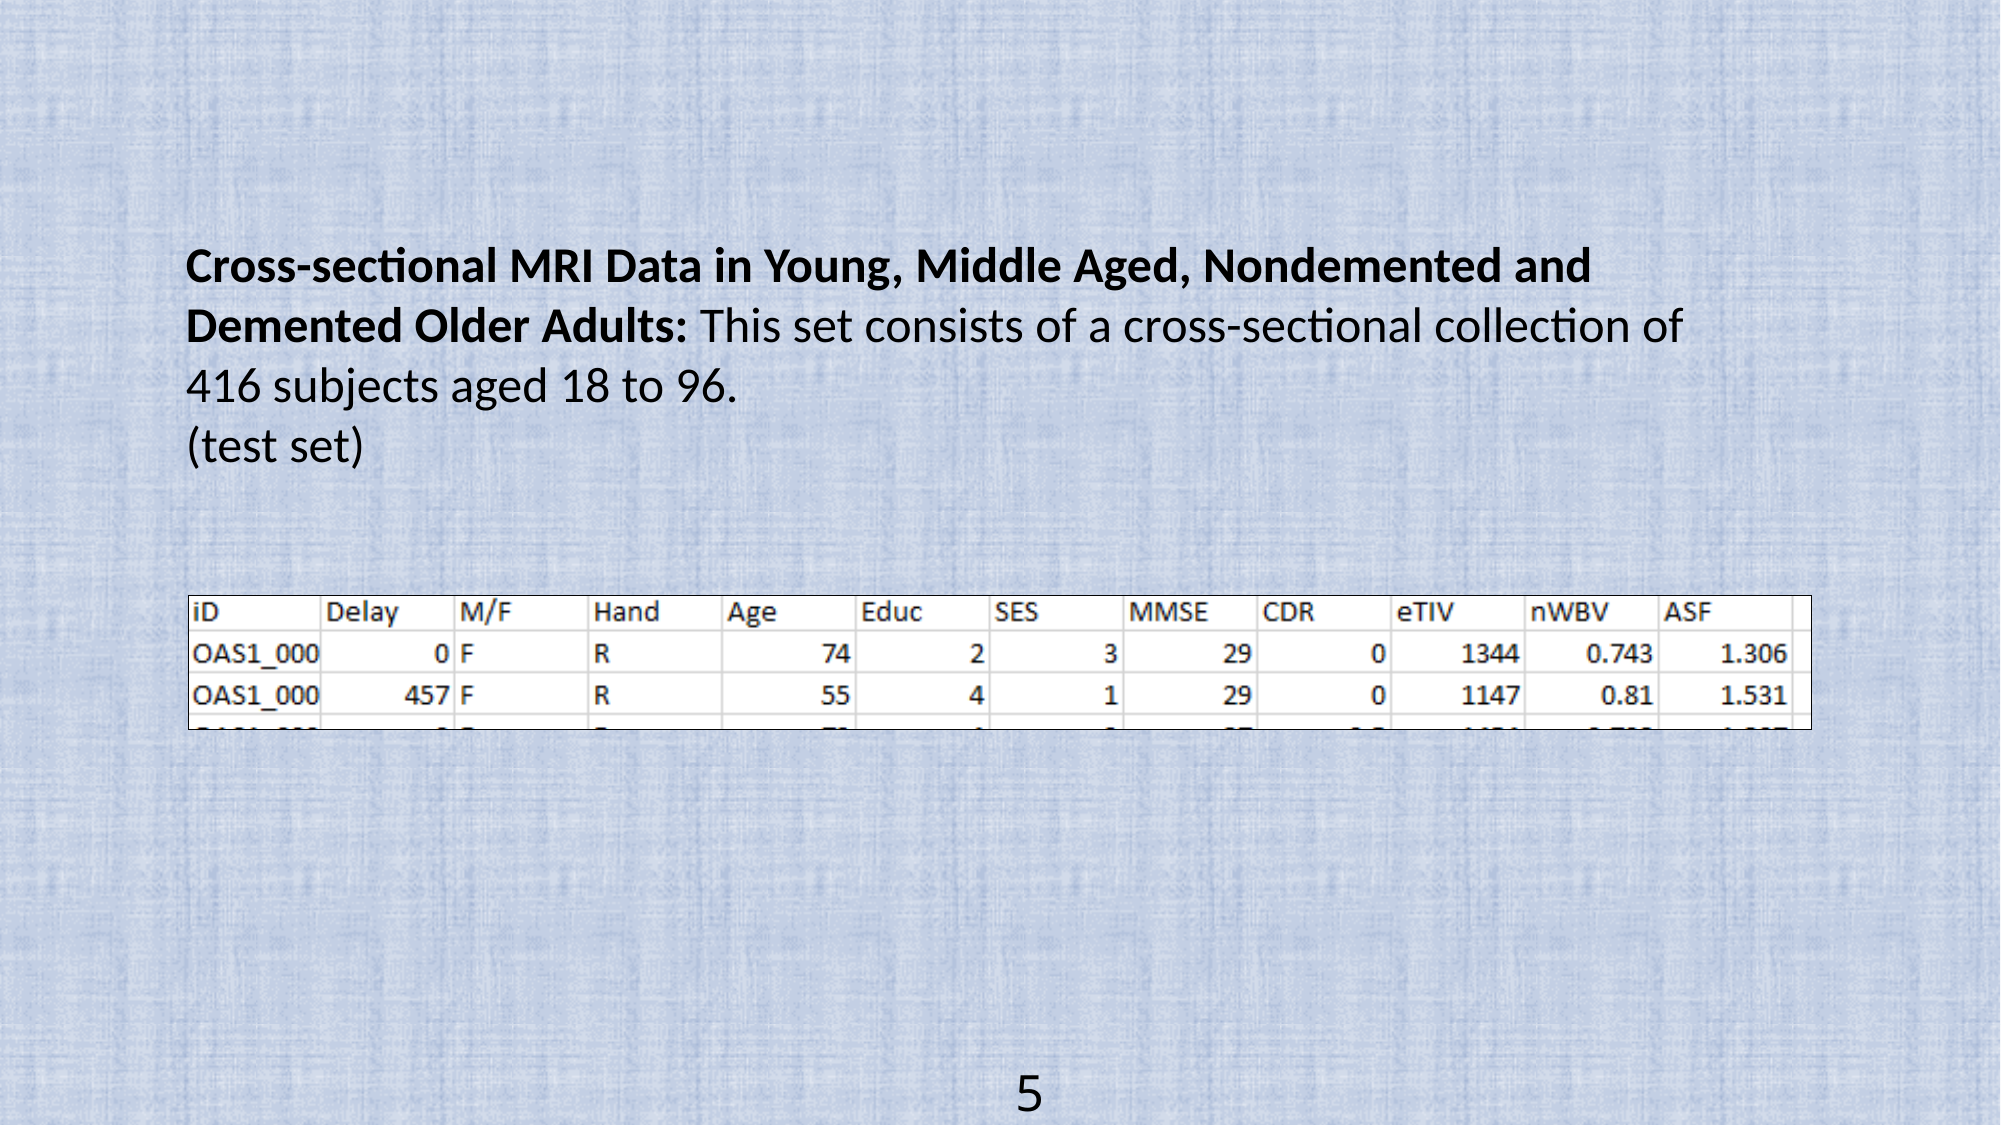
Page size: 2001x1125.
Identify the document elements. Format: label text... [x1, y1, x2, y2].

text_box Cross-sectional MRI Data in Young, Middle Aged, Nondemented and Demented Older Adults: This set consists of a cross-sectional collection of 416 subjects aged 18 to 96. (test set) [171, 225, 1715, 480]
slide_number 5 [608, 1065, 1059, 1125]
picture [188, 595, 1812, 730]
